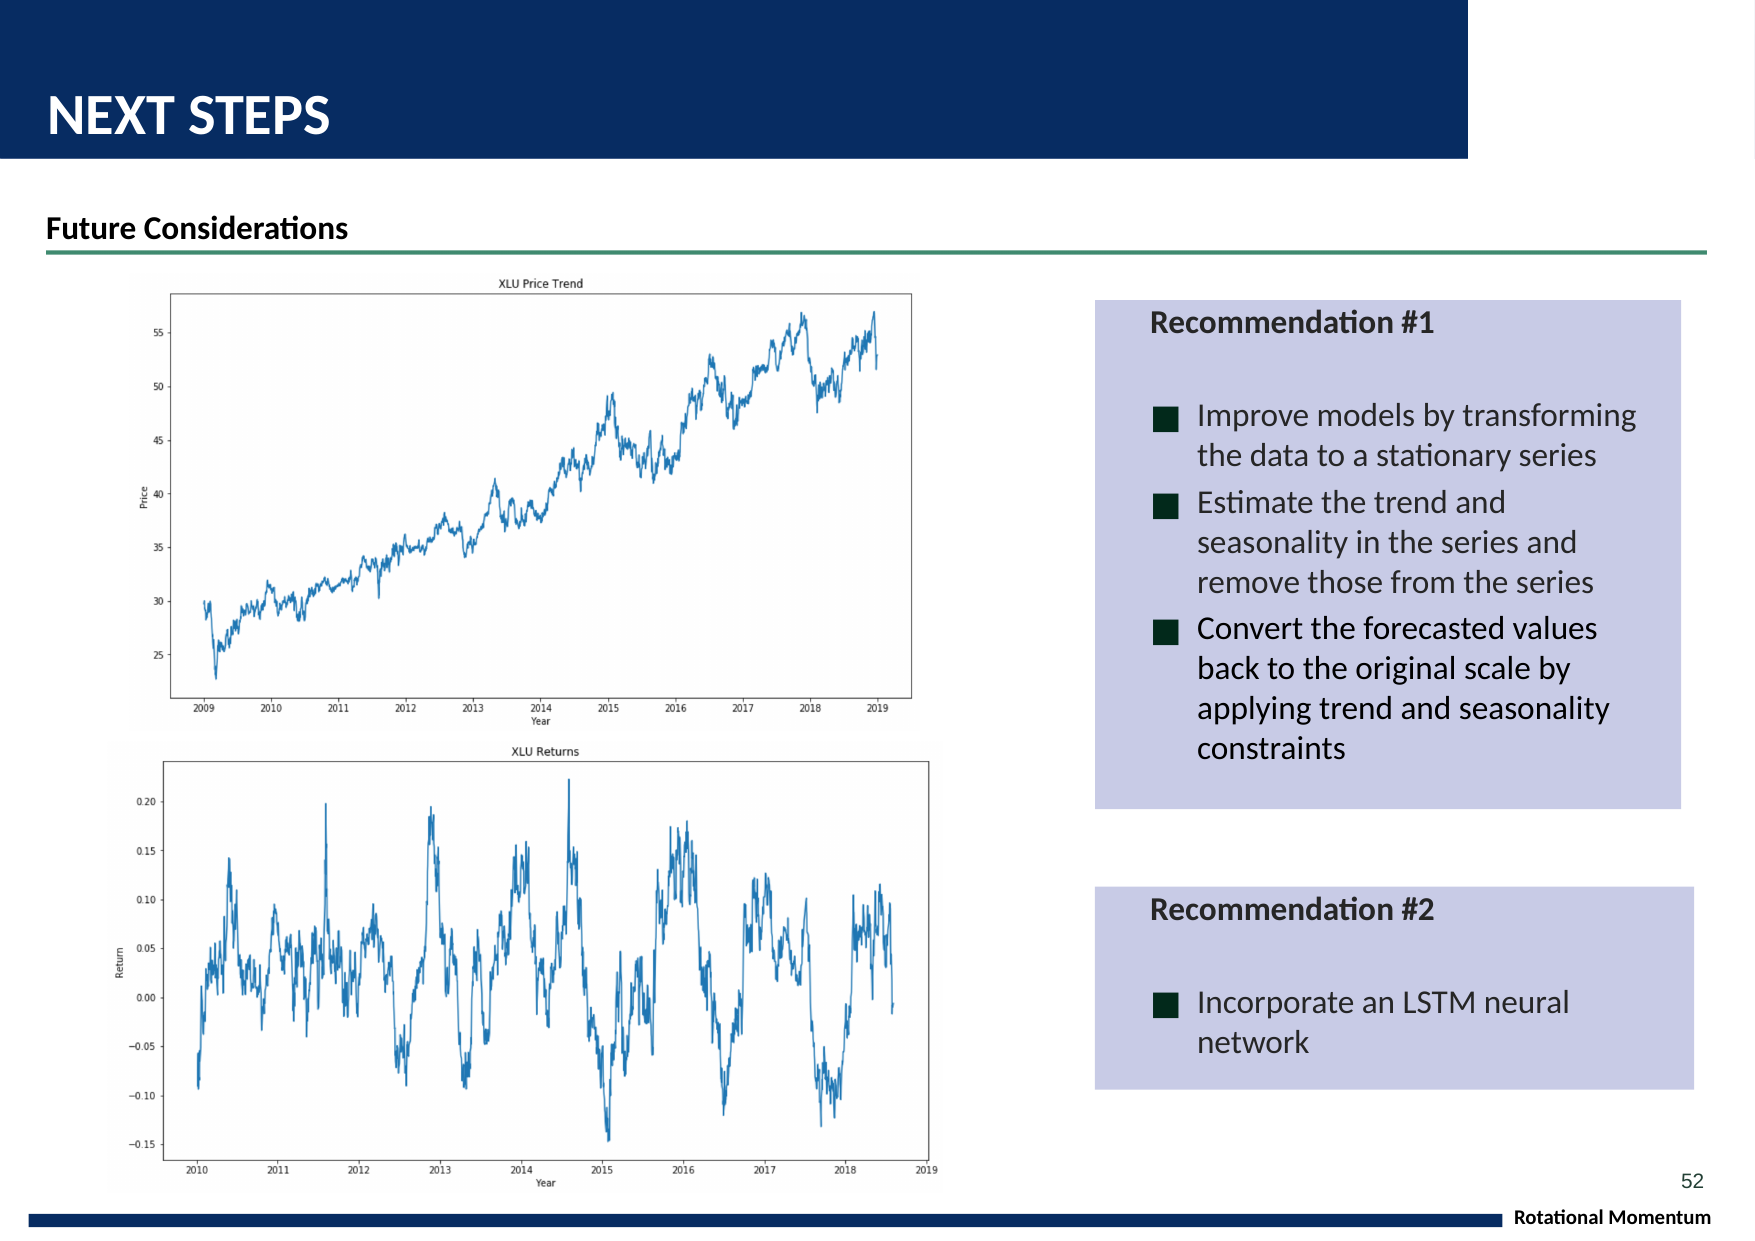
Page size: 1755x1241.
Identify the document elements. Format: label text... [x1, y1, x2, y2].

picture [106, 741, 943, 1193]
picture [129, 273, 921, 732]
slide_number 52 [1681, 1167, 1707, 1193]
text_box Future Considerations [46, 203, 1707, 251]
title NEXT STEPS [47, 75, 1471, 147]
text_box Recommendation #1 Improve models by transforming the data to a stationary series Estimate the trend and seasonality in the series and remove those from the series Convert the forecasted values back to the original scale by applying trend and seasonality constraints [1095, 300, 1682, 810]
text_box Recommendation #2 Incorporate an LSTM neural network [1094, 886, 1695, 1090]
